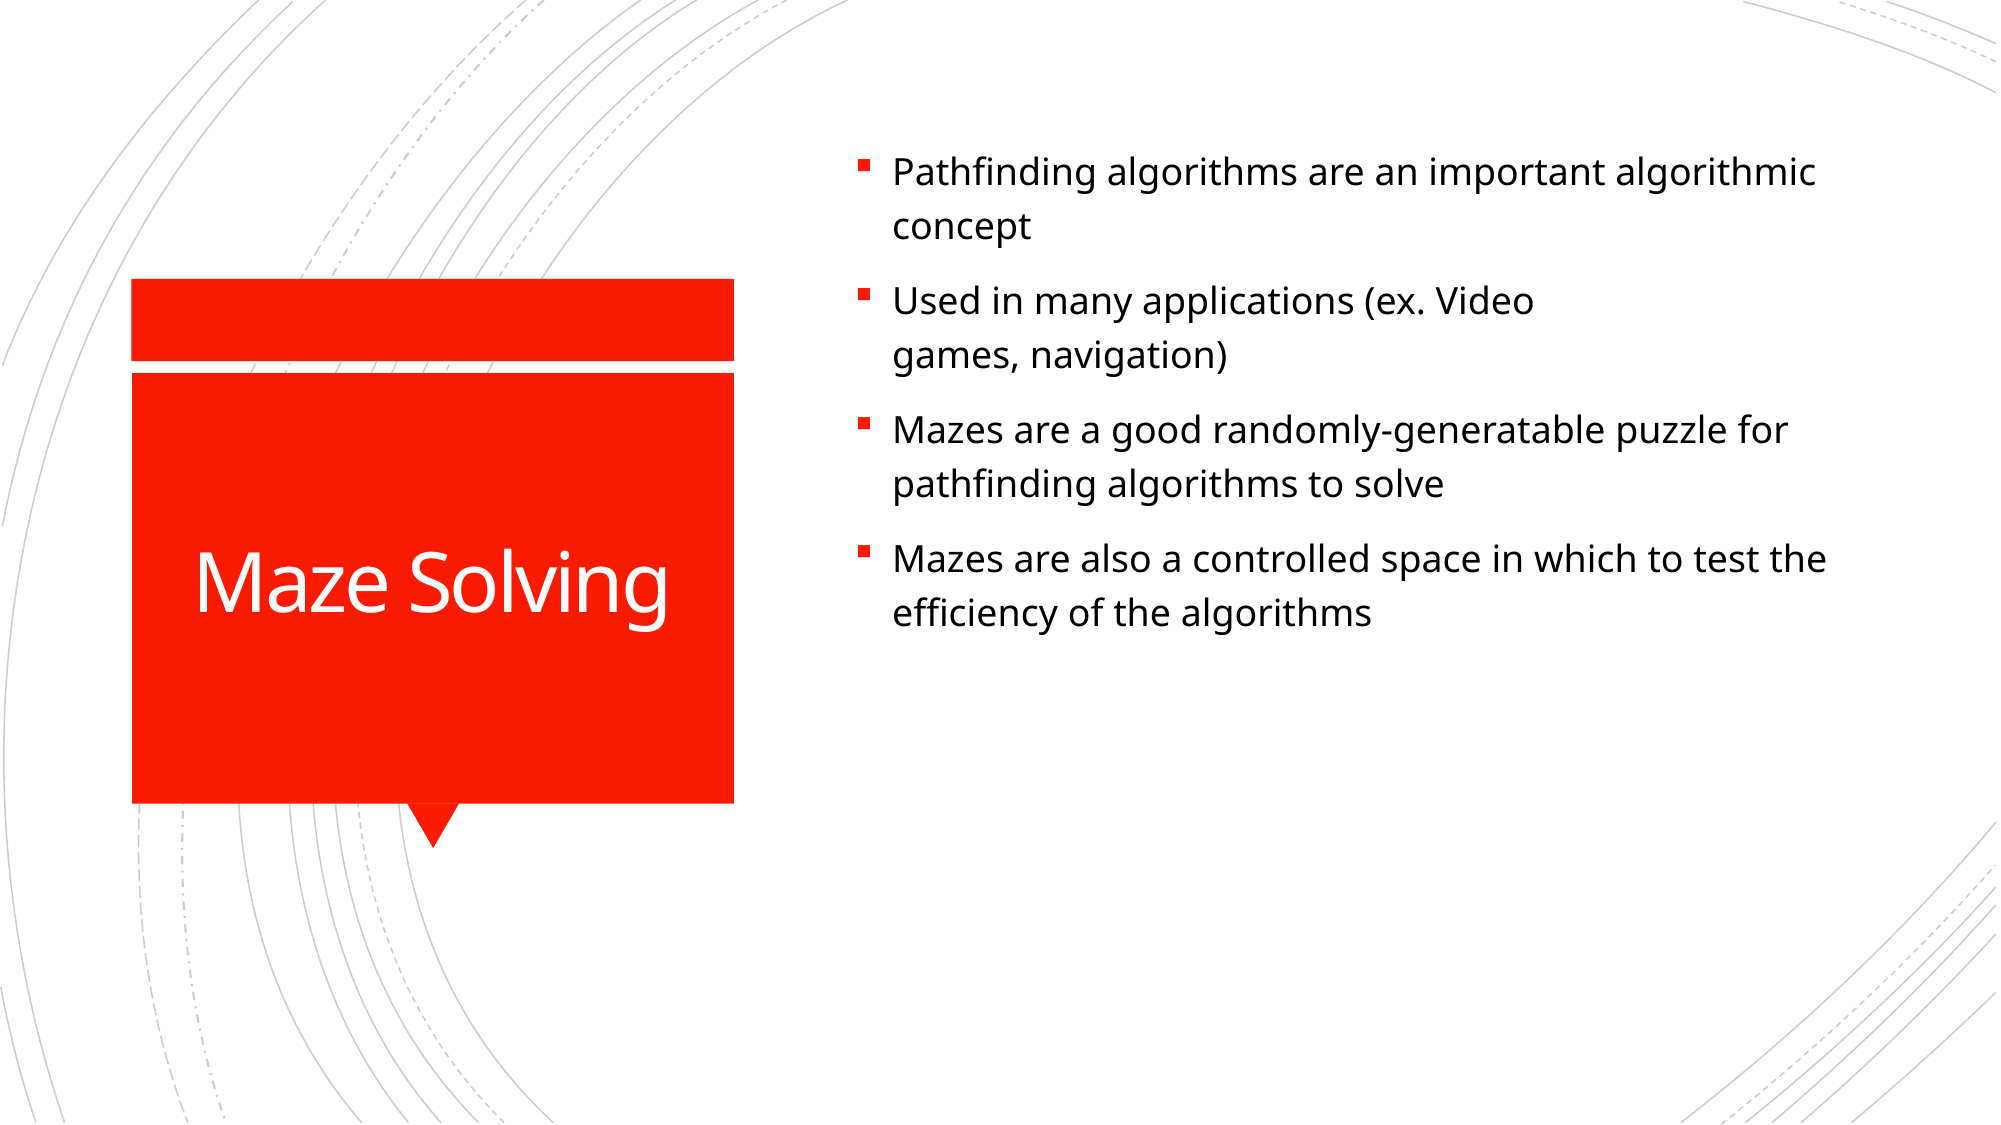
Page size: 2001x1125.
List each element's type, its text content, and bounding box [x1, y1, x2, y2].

list Pathfinding algorithms are an important algorithmic concept Used in many applications (ex. Video games, navigation) Mazes are a good randomly-generatable puzzle for pathfinding algorithms to solve Mazes are also a controlled space in which to test the efficiency of the algorithms [839, 131, 1871, 993]
title Maze Solving [145, 385, 720, 789]
